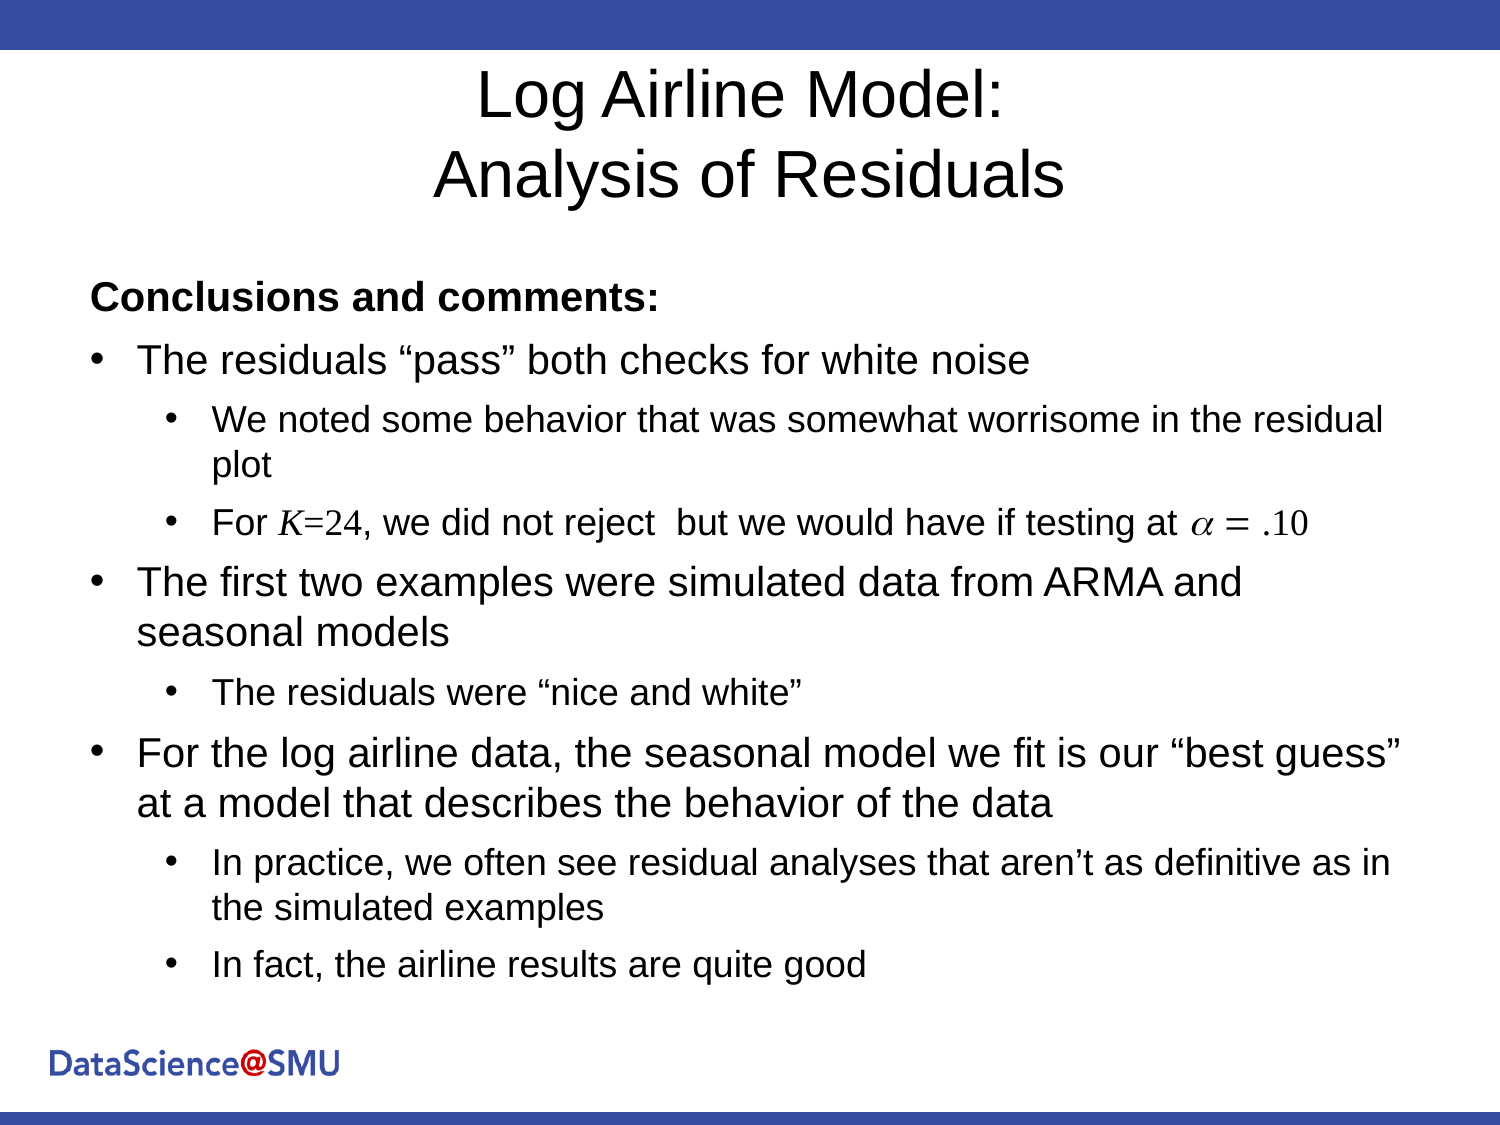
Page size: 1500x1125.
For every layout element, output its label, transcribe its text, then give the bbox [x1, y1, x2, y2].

picture [50, 1049, 339, 1076]
title Log Airline Model: Analysis of Residuals [75, 37, 1425, 225]
